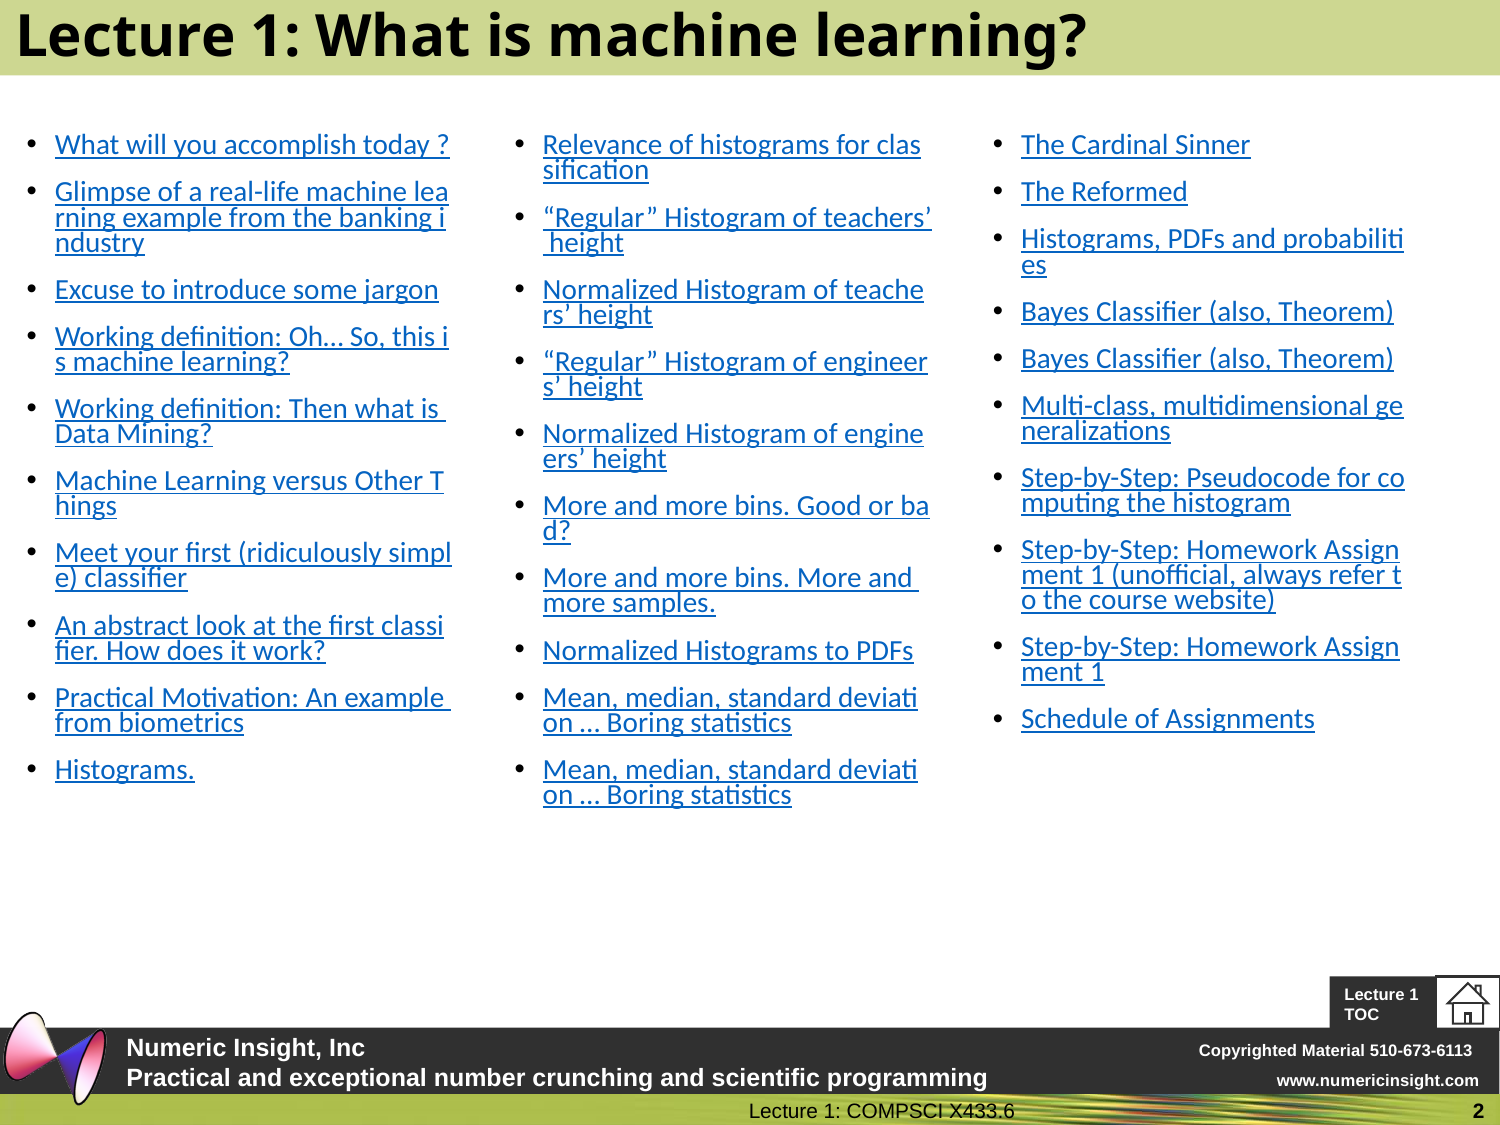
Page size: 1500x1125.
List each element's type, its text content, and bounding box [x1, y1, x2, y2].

picture [0, 1007, 1500, 1125]
text_box The Cardinal Sinner The Reformed Histograms, PDFs and probabilities Bayes Classifier (also, Theorem) Bayes Classifier (also, Theorem) Multi-class, multidimensional generalizations Step-by-Step: Pseudocode for computing the histogram Step-by-Step: Homework Assignment 1 (unofficial, always refer to the course website) Step-by-Step: Homework Assignment 1 Schedule of Assignments [978, 122, 1426, 837]
title Lecture 1: What is machine learning? [0, 0, 1500, 76]
text_box What will you accomplish today ? Glimpse of a real-life machine learning example from the banking industry Excuse to introduce some jargon Working definition: Oh… So, this is machine learning? Working definition: Then what is Data Mining? Machine Learning versus Other Things Meet your first (ridiculously simple) classifier An abstract look at the first classifier. How does it work? Practical Motivation: An example from biometrics Histograms. [11, 122, 470, 837]
text_box Relevance of histograms for classification “Regular” Histogram of teachers’ height Normalized Histogram of teachers’ height “Regular” Histogram of engineers’ height Normalized Histogram of engineers’ height More and more bins. Good or bad? More and more bins. More and more samples. Normalized Histograms to PDFs Mean, median, standard deviation … Boring statistics Mean, median, standard deviation … Boring statistics [499, 122, 948, 837]
